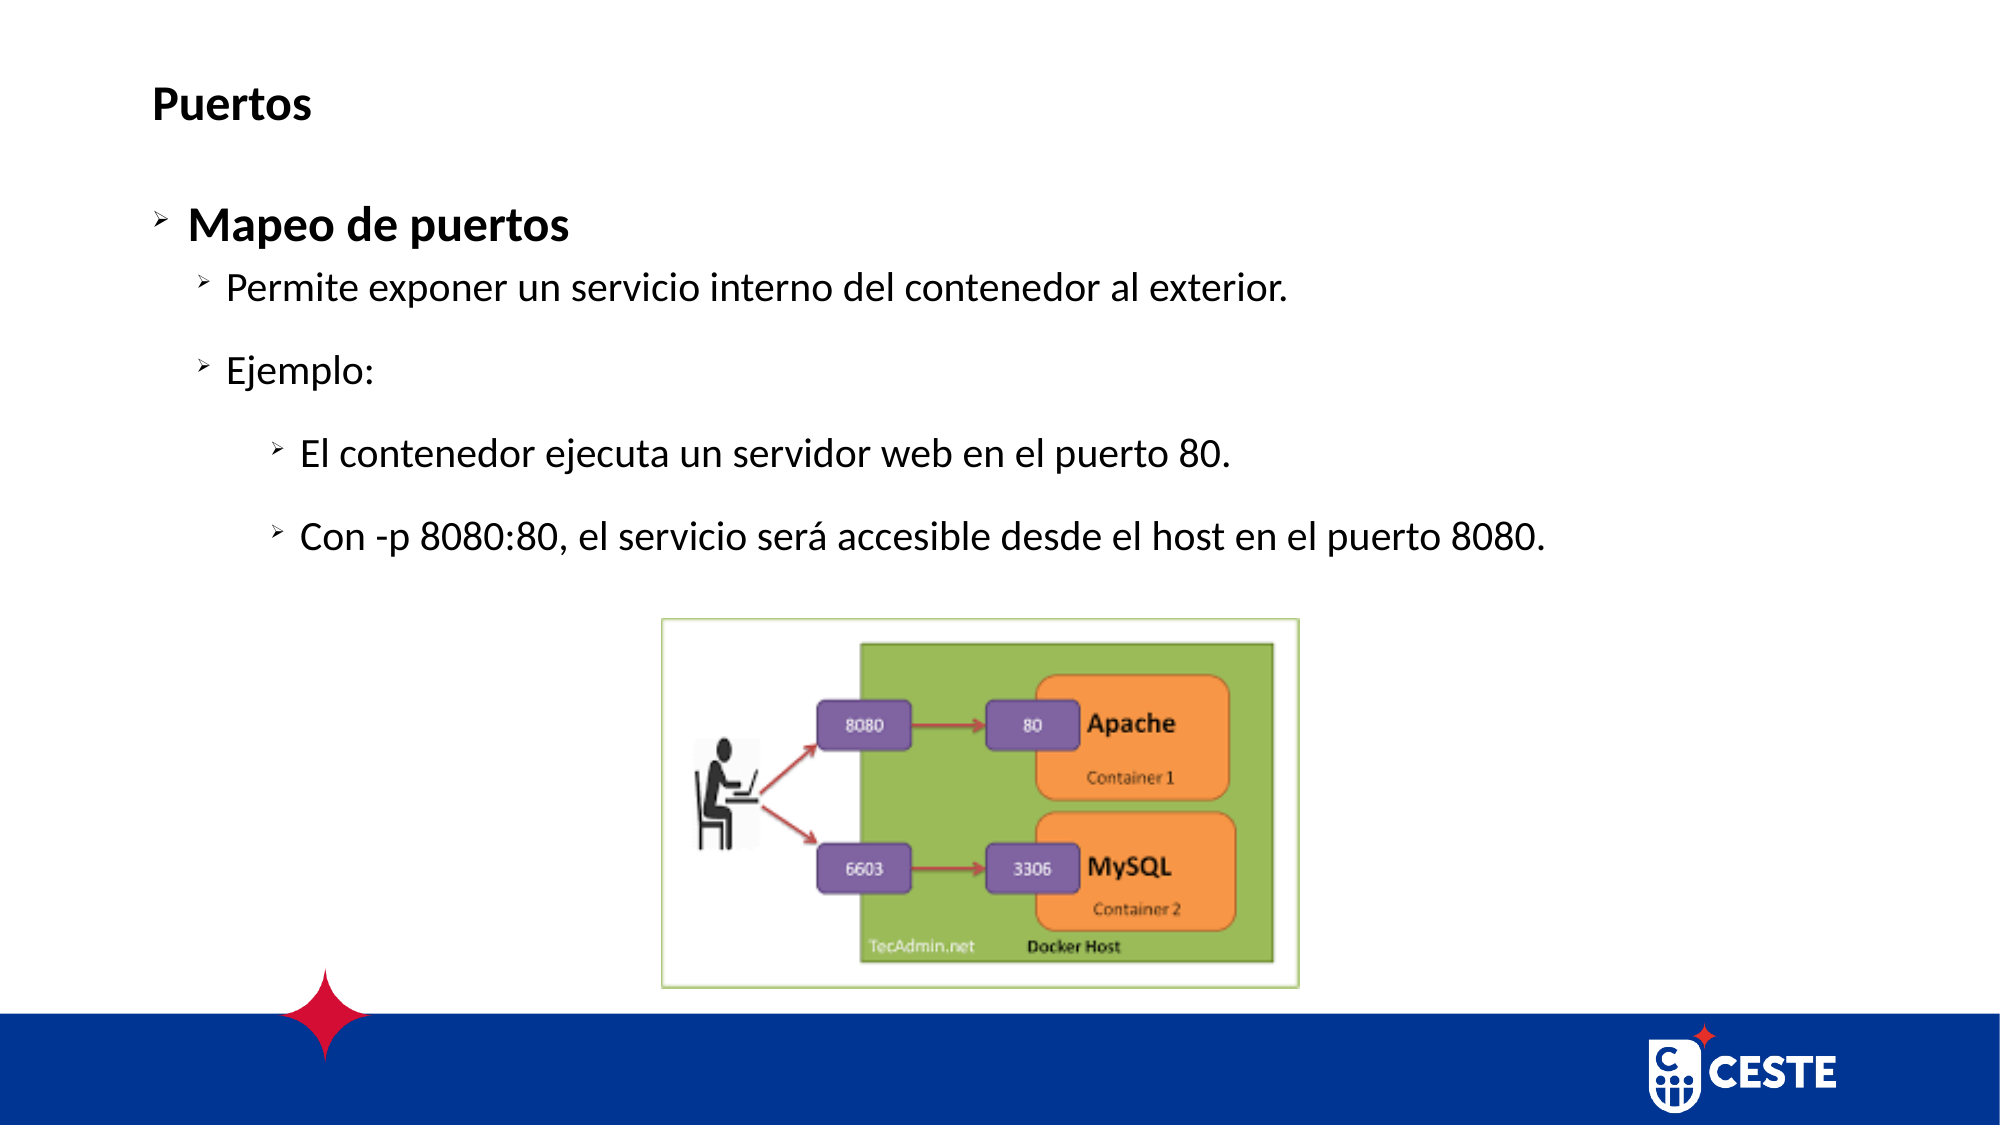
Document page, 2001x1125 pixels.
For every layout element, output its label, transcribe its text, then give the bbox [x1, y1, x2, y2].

picture [275, 965, 375, 1065]
list Mapeo de puertos Permite exponer un servicio interno del contenedor al exterior. Ejemplo: El contenedor ejecuta un servidor web en el puerto 80. Con -p 8080:80, el servicio será accesible desde el host en el puerto 8080. [137, 184, 1863, 591]
title Puertos [137, 59, 1863, 149]
picture [1629, 1014, 1855, 1122]
picture [660, 618, 1300, 989]
